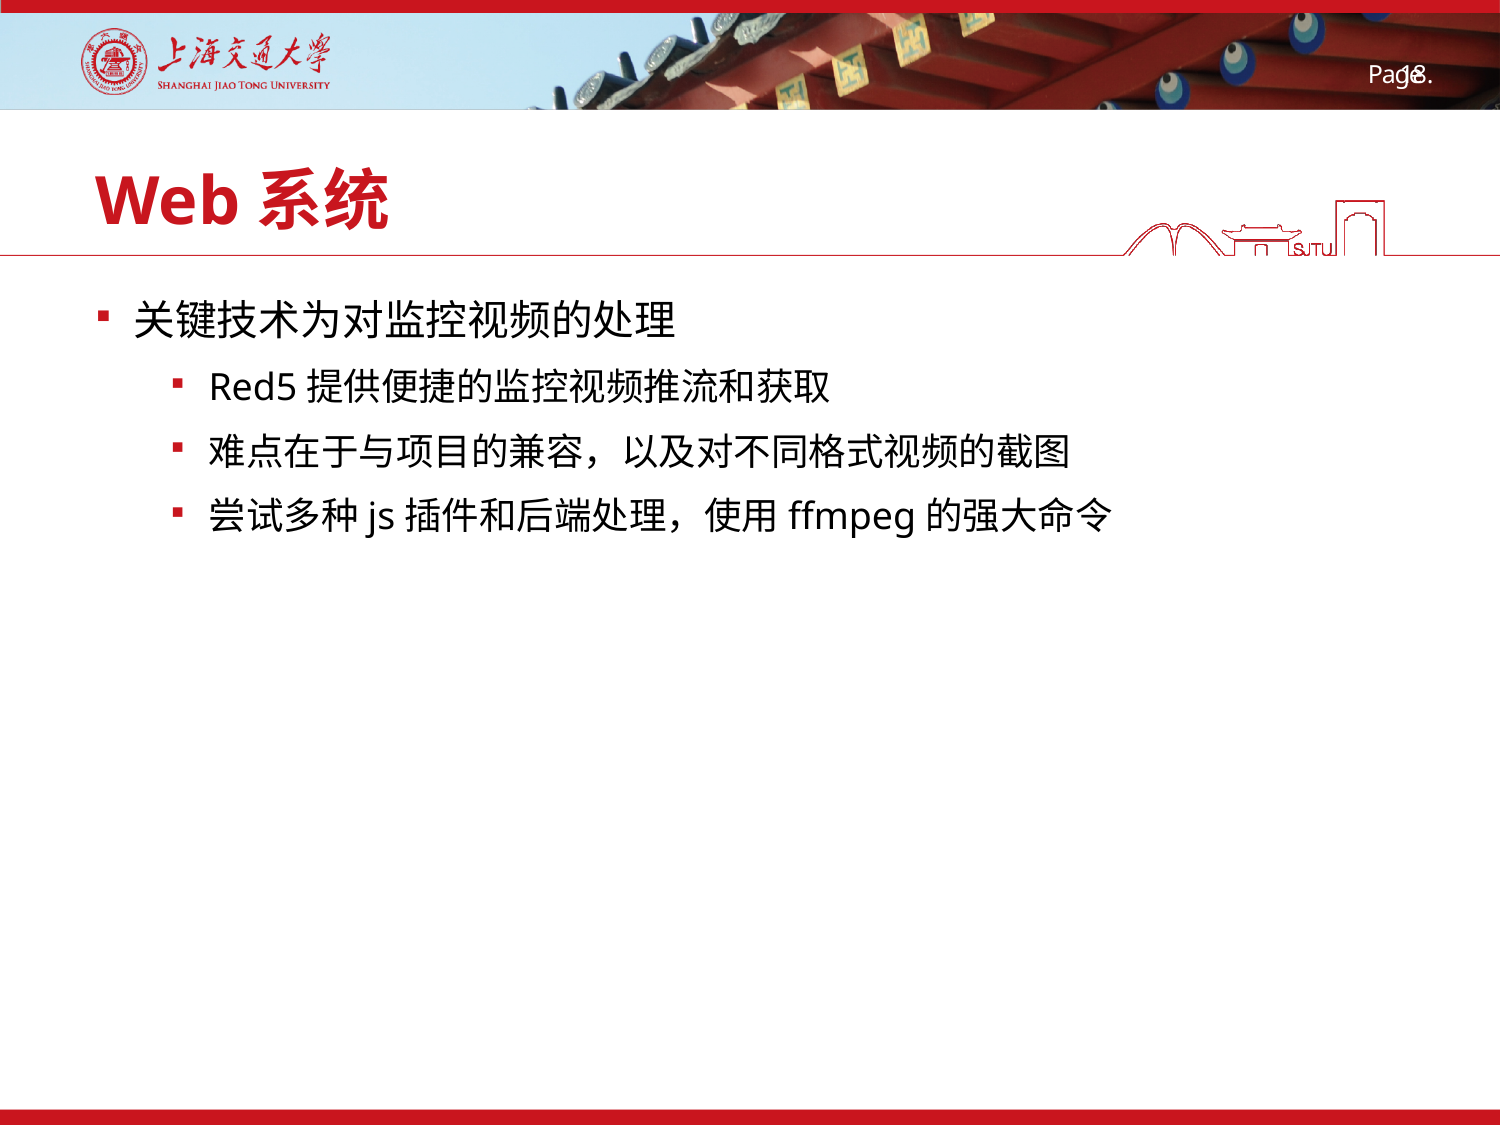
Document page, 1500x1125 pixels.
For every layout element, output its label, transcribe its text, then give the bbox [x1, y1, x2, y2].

picture [0, 200, 1500, 256]
title Web系统 [81, 160, 1455, 255]
picture [0, 0, 1500, 110]
list 关键技术为对监控视频的处理 Red5提供便捷的监控视频推流和获取 难点在于与项目的兼容，以及对不同格式视频的截图 尝试多种js插件和后端处理，使用ffmpeg的强大命令 [81, 276, 1455, 1084]
